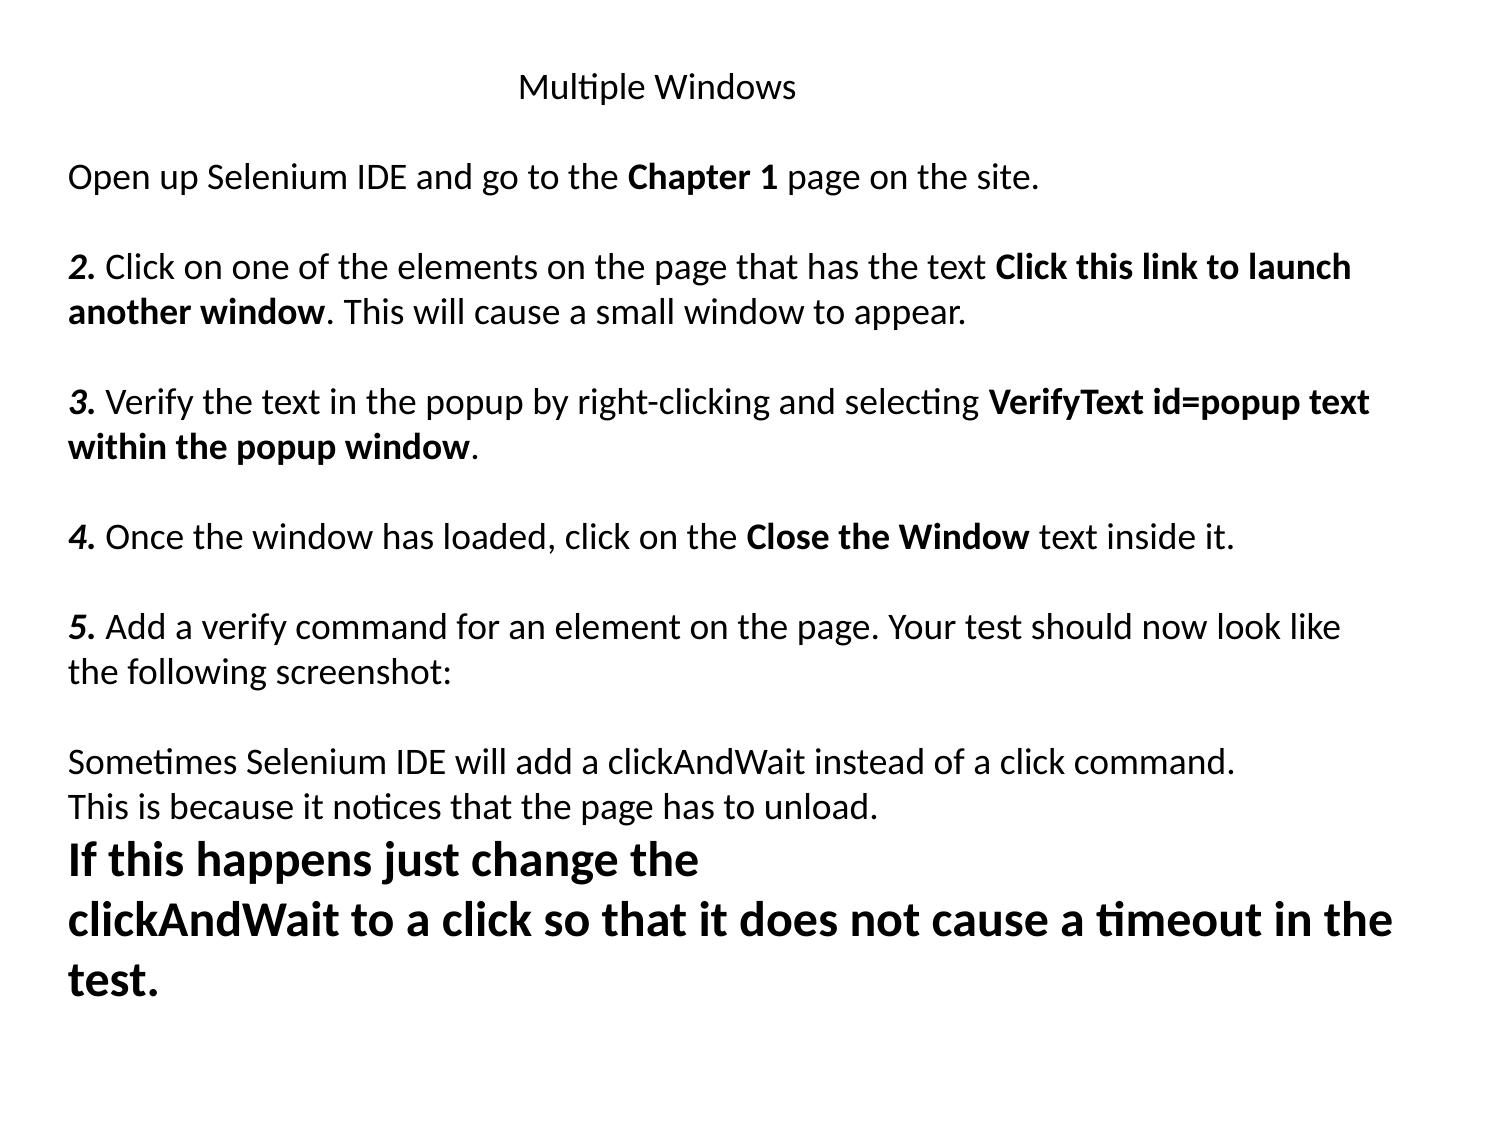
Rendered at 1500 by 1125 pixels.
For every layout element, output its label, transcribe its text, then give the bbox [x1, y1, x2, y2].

text_box Multiple Windows Open up Selenium IDE and go to the Chapter 1 page on the site. 2. Click on one of the elements on the page that has the text Click this link to launch another window. This will cause a small window to appear. 3. Verify the text in the popup by right-clicking and selecting VerifyText id=popup text within the popup window. 4. Once the window has loaded, click on the Close the Window text inside it. 5. Add a verify command for an element on the page. Your test should now look like the following screenshot: Sometimes Selenium IDE will add a clickAndWait instead of a click command. This is because it notices that the page has to unload. If this happens just change the clickAndWait to a click so that it does not cause a timeout in the test. [53, 54, 1447, 1075]
